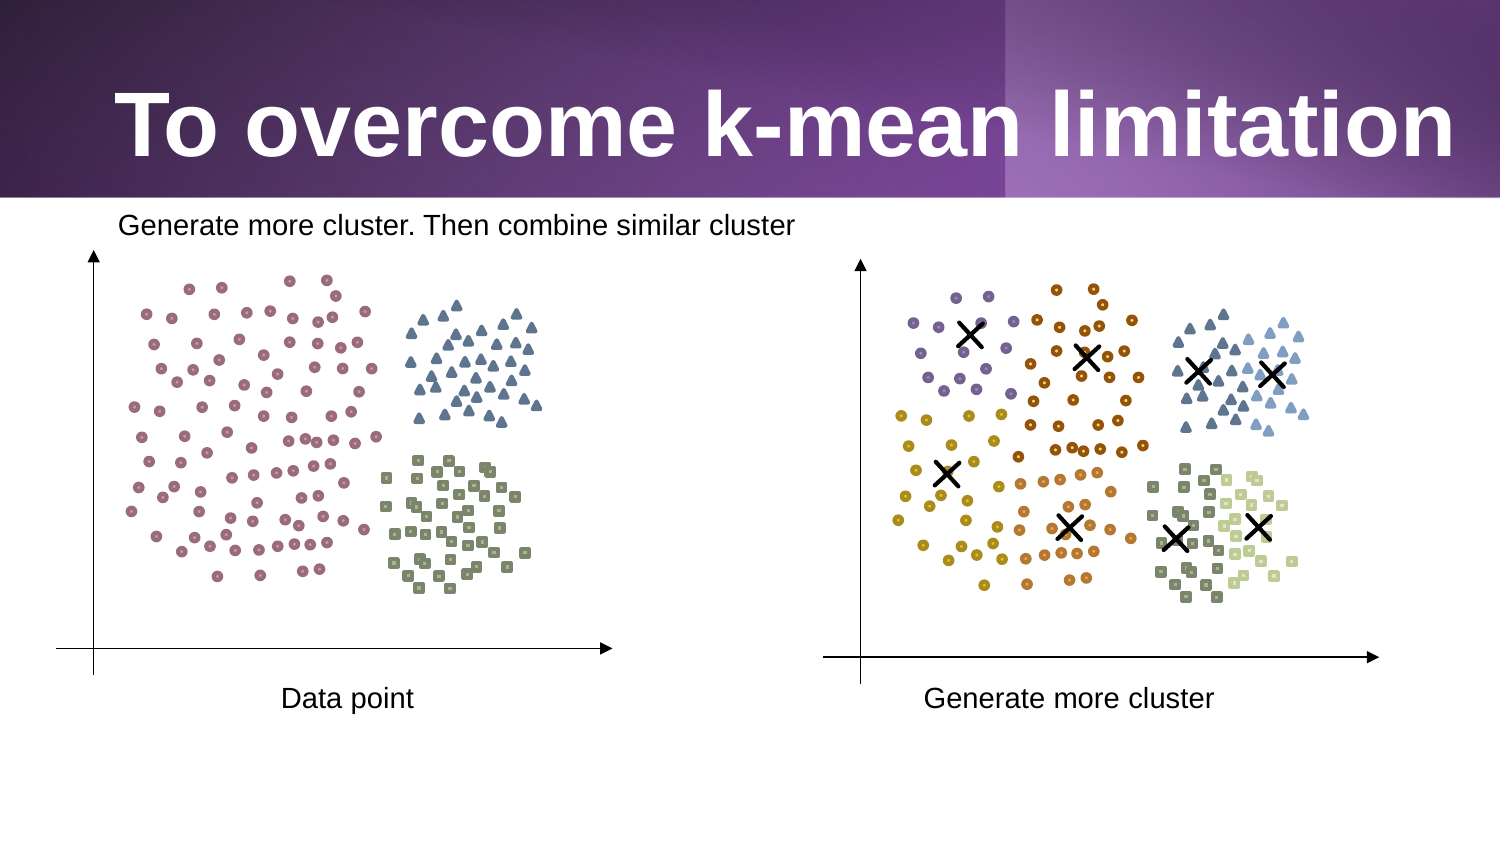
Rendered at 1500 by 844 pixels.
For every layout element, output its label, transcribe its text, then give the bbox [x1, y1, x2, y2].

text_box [822, 258, 1380, 685]
text_box Generate more cluster. Then combine similar cluster [103, 198, 851, 249]
picture [0, 0, 1500, 199]
text_box Generate more cluster [908, 691, 1290, 723]
text_box Data point [266, 685, 455, 723]
title To overcome k-mean limitation [103, 44, 1477, 208]
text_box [56, 249, 613, 676]
